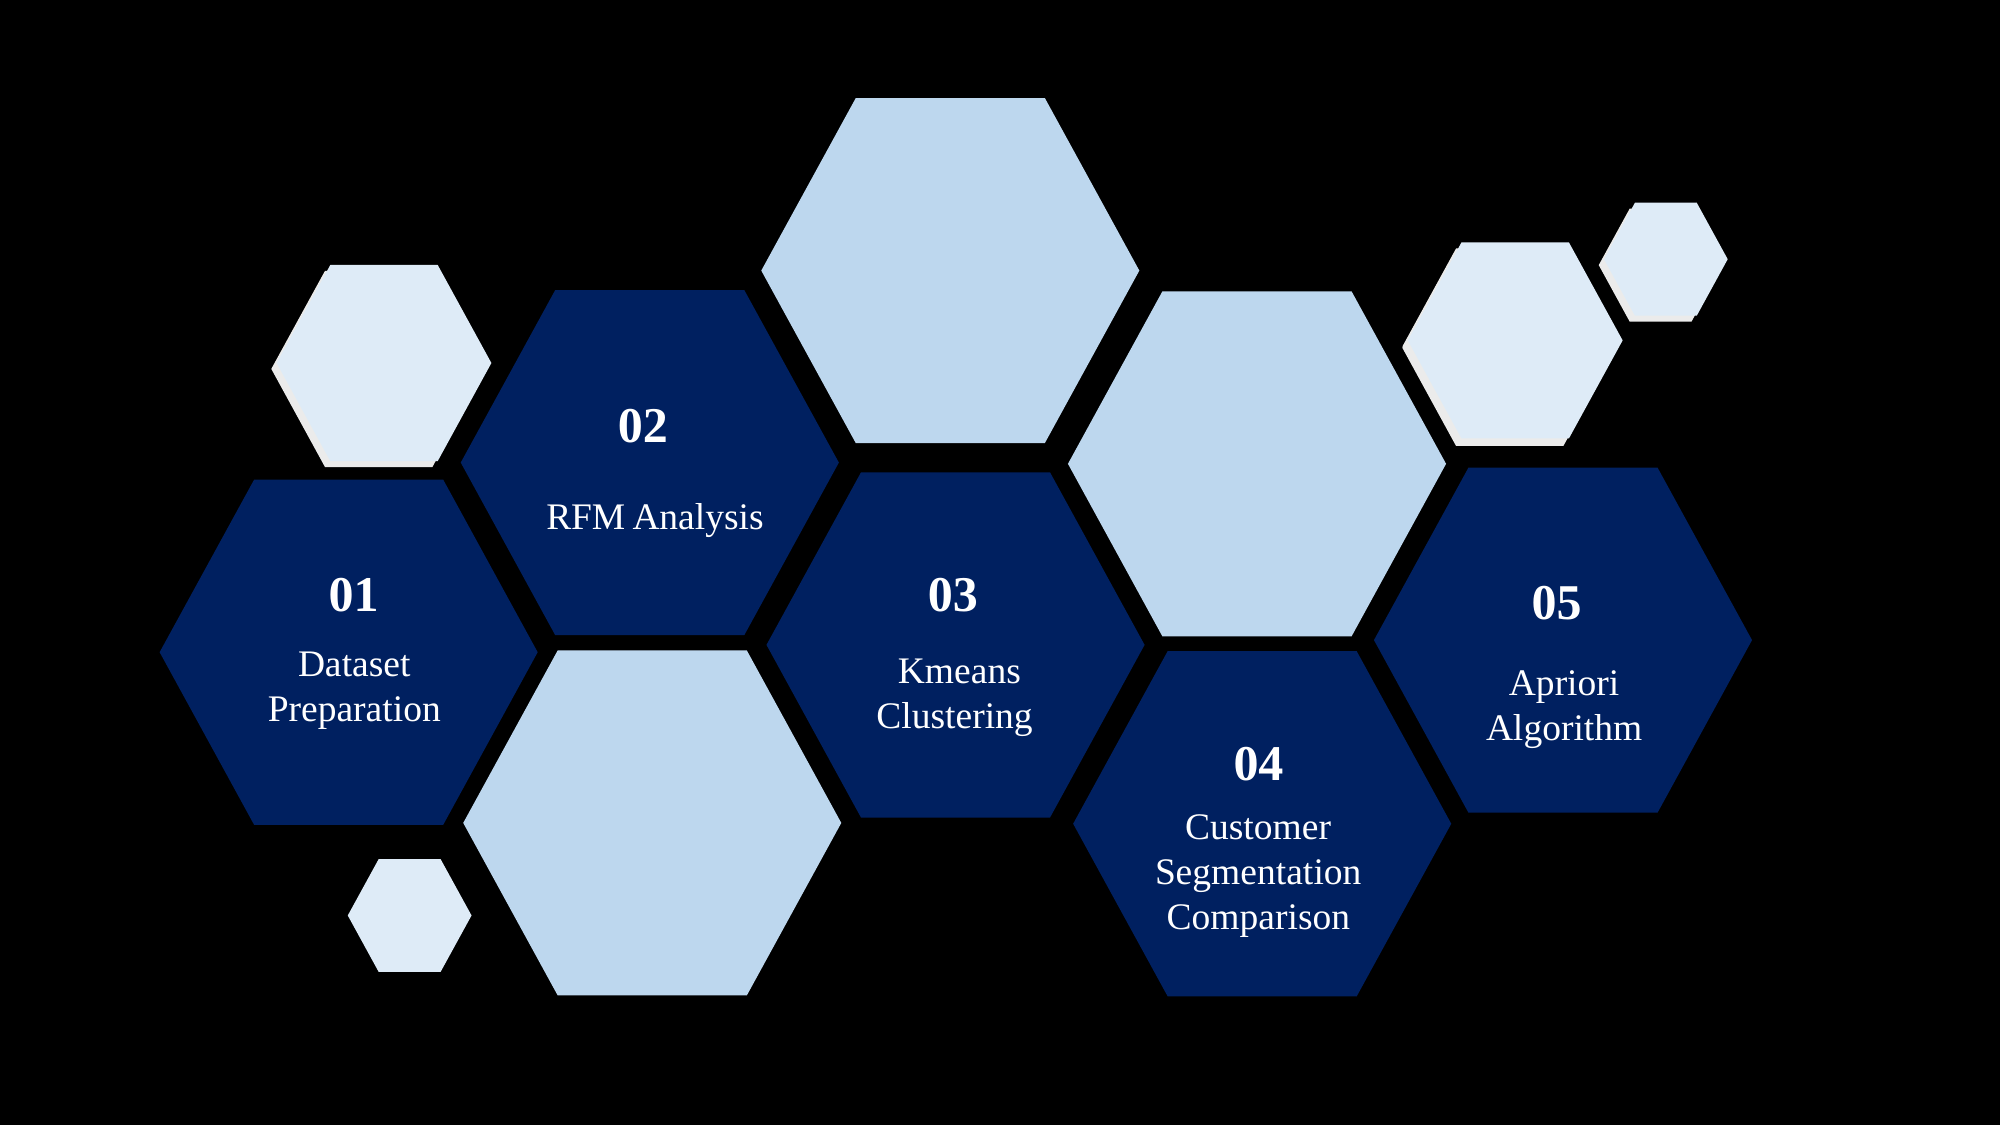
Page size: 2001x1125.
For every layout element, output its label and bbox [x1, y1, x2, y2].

text_box [159, 479, 538, 825]
text_box [761, 98, 1140, 444]
text_box [276, 264, 460, 462]
text_box [766, 472, 1145, 818]
text_box [1067, 291, 1447, 637]
text_box [1402, 248, 1567, 445]
text_box [1598, 208, 1695, 322]
text_box [1603, 202, 1728, 316]
text_box [1073, 651, 1452, 997]
text_box [347, 859, 472, 972]
text_box [460, 289, 839, 636]
text_box [1373, 467, 1753, 813]
text_box [464, 650, 842, 996]
text_box [271, 270, 436, 468]
text_box [1407, 242, 1623, 439]
